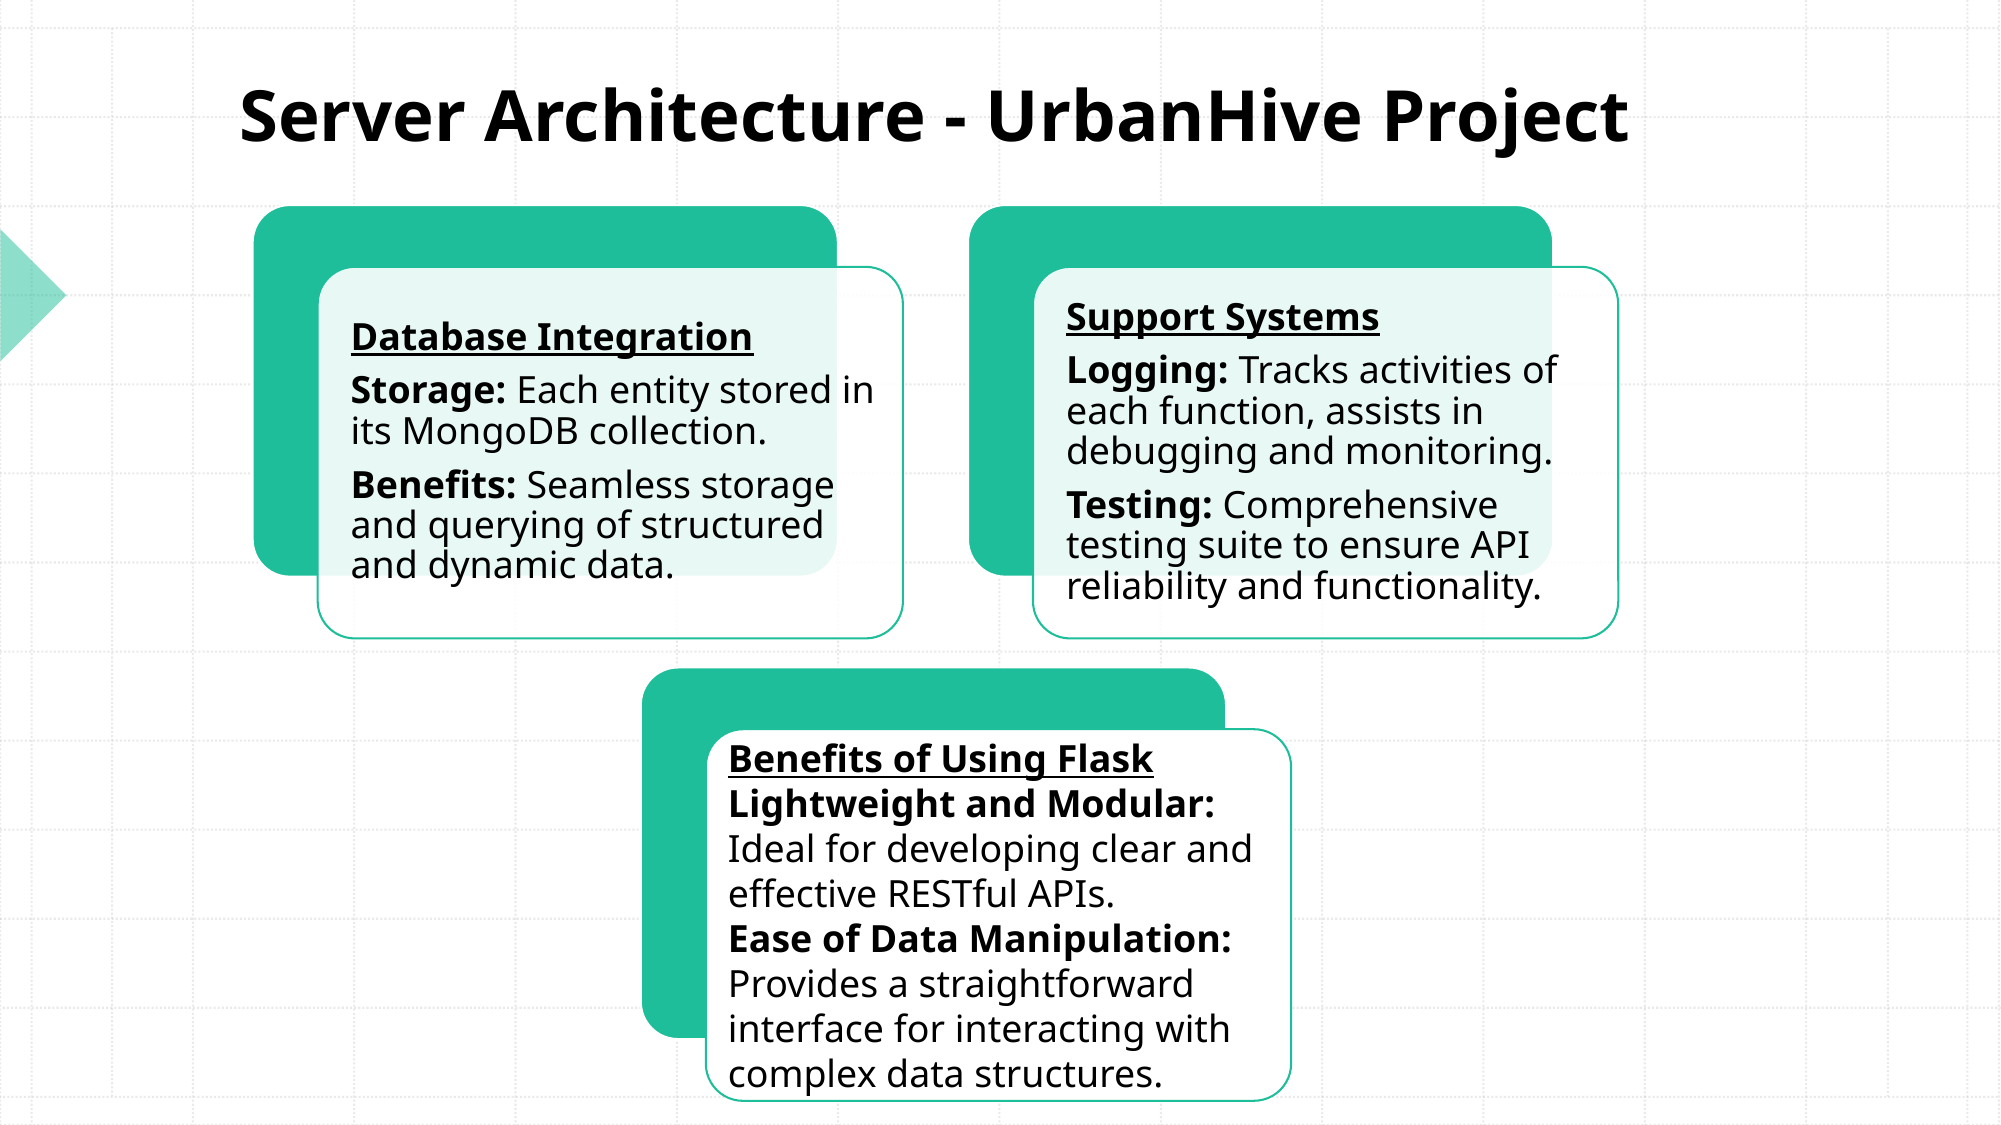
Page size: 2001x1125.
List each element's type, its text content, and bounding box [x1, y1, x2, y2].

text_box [705, 729, 1292, 1101]
text_box [639, 666, 1228, 1041]
title Server Architecture - UrbanHive Project [88, 16, 1783, 164]
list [211, 204, 1660, 639]
